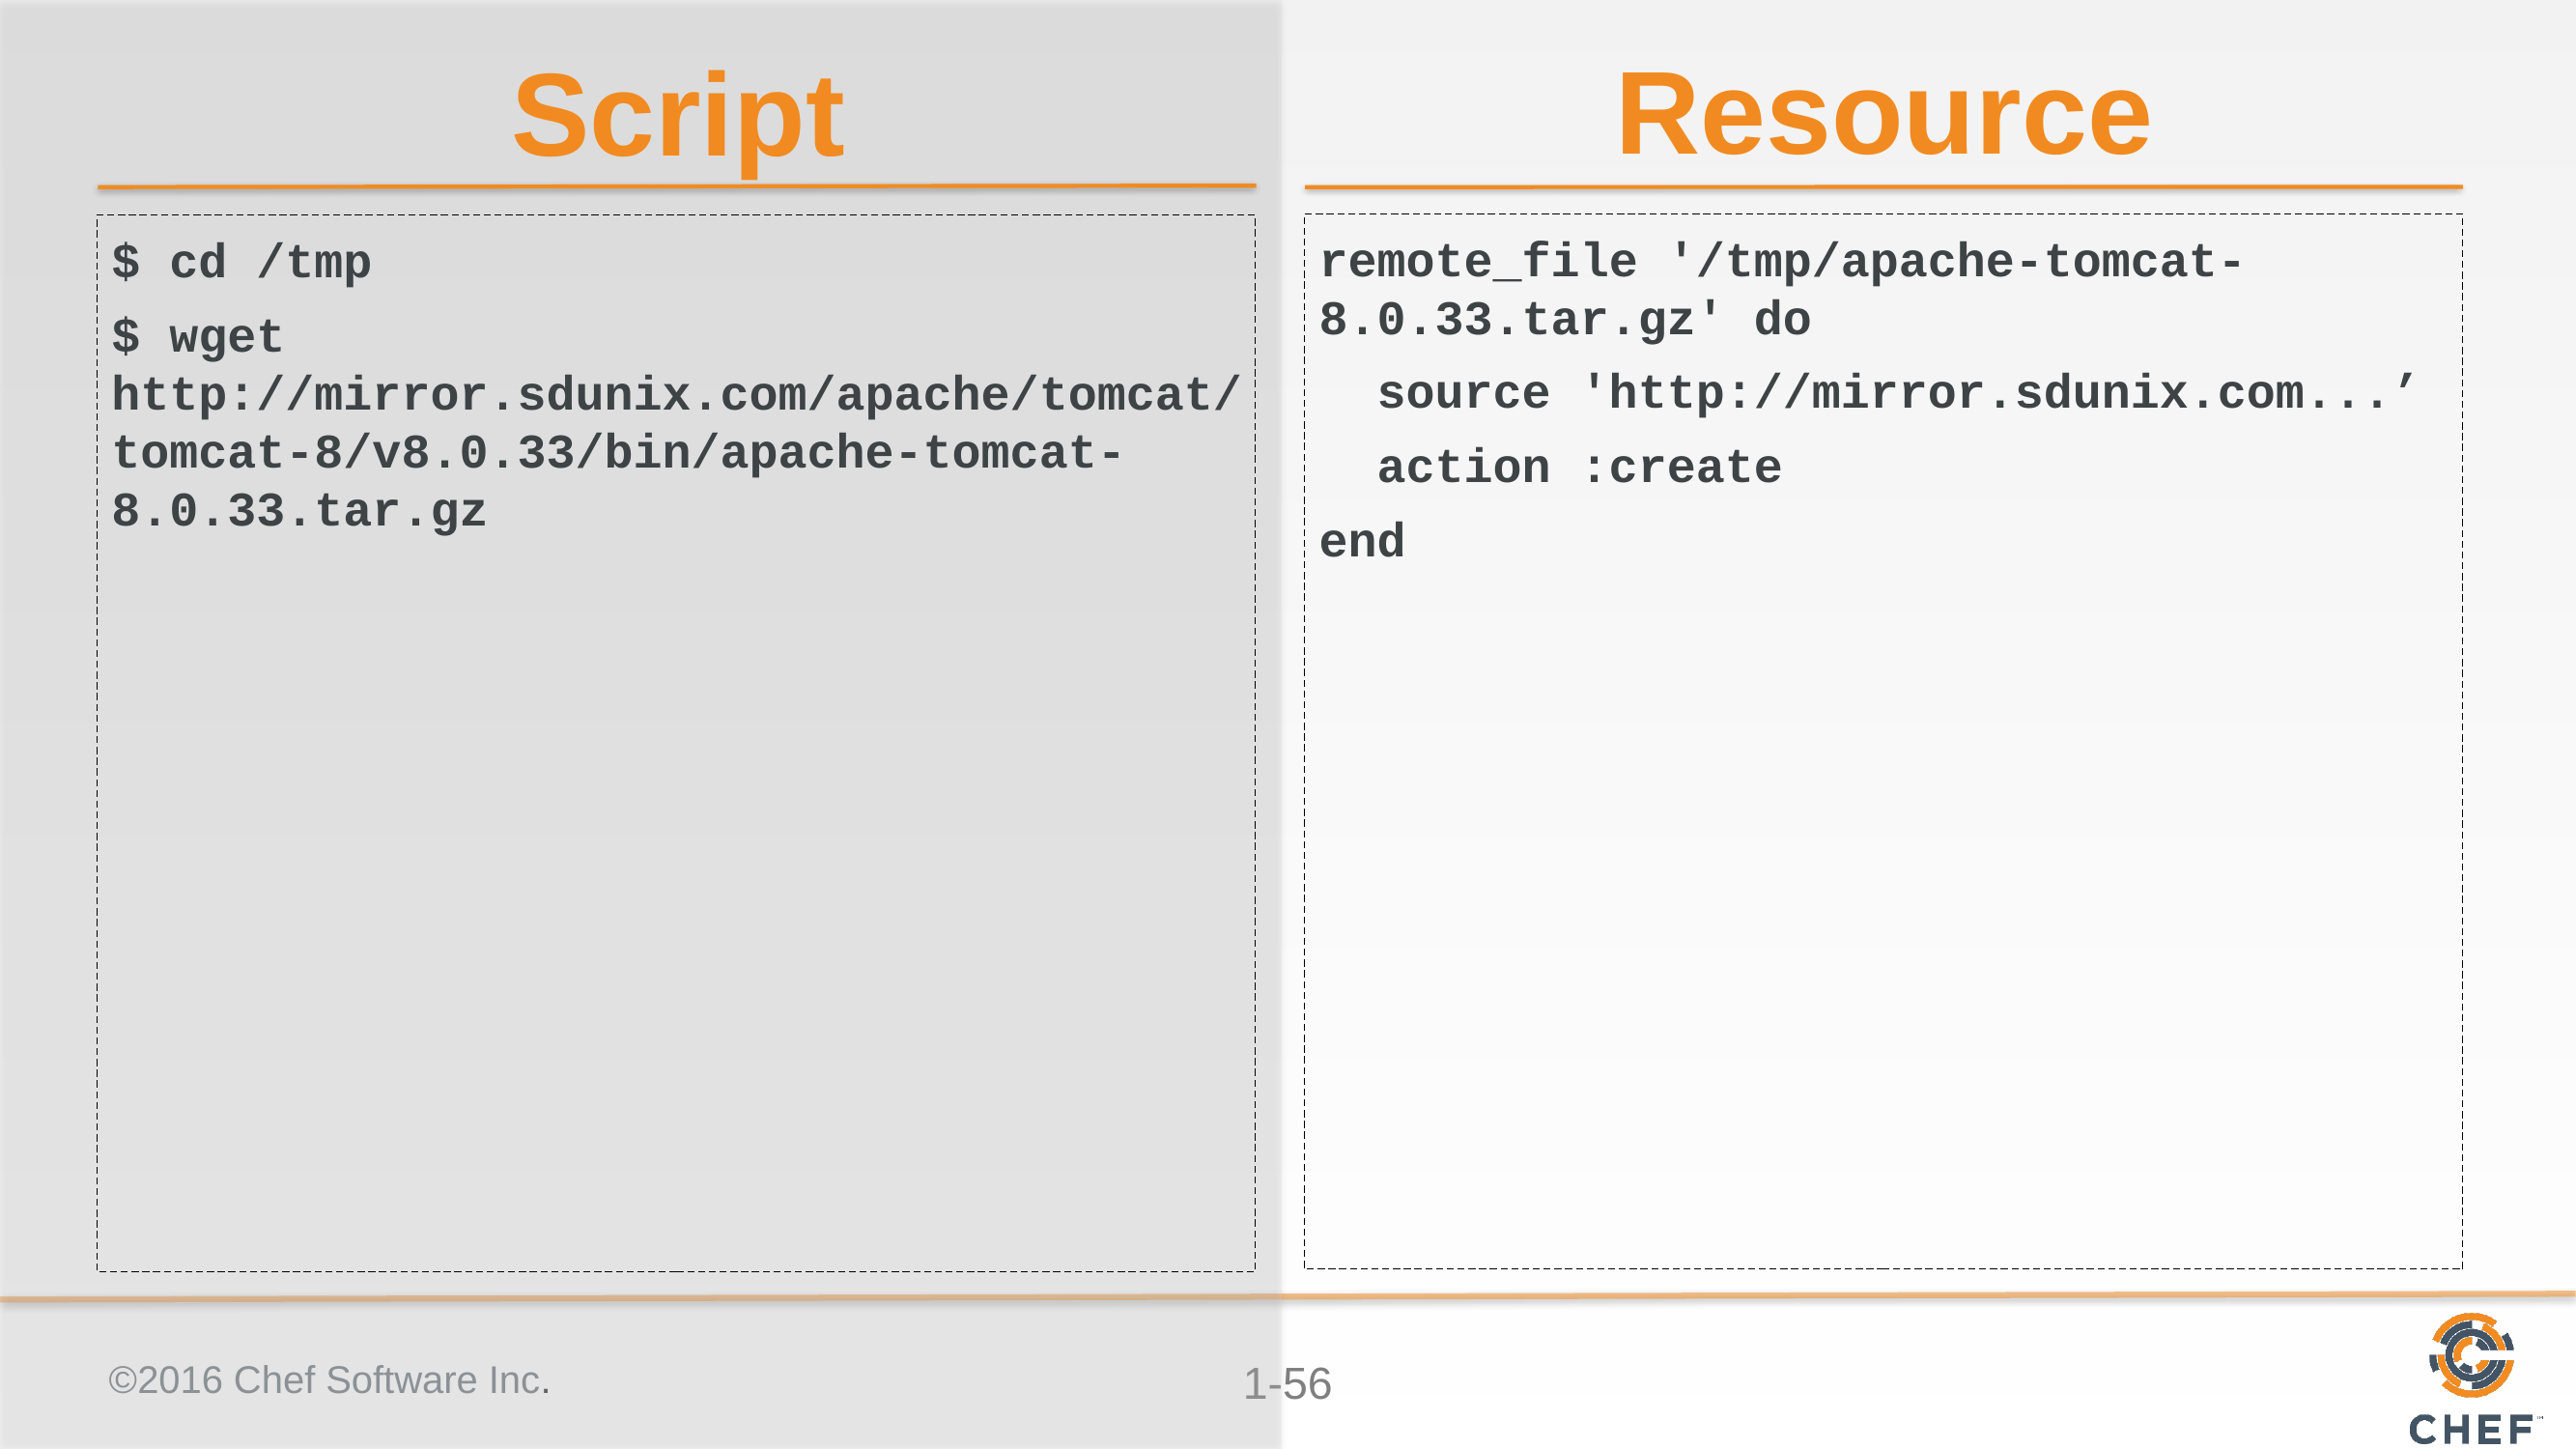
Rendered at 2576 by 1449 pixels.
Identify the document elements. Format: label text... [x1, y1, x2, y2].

list $ cd /tmp $ wget http://mirror.sdunix.com/apache/tomcat/tomcat-8/v8.0.33/bin/apache-tomcat-8.0.33.tar.gz [97, 214, 1256, 1272]
list Script [94, 42, 1263, 176]
list remote_file '/tmp/apache-tomcat-8.0.33.tar.gz' do source 'http://mirror.sdunix.com...’ action :create end [1304, 213, 2463, 1269]
picture [2399, 1297, 2551, 1449]
list Resource [1299, 41, 2469, 174]
